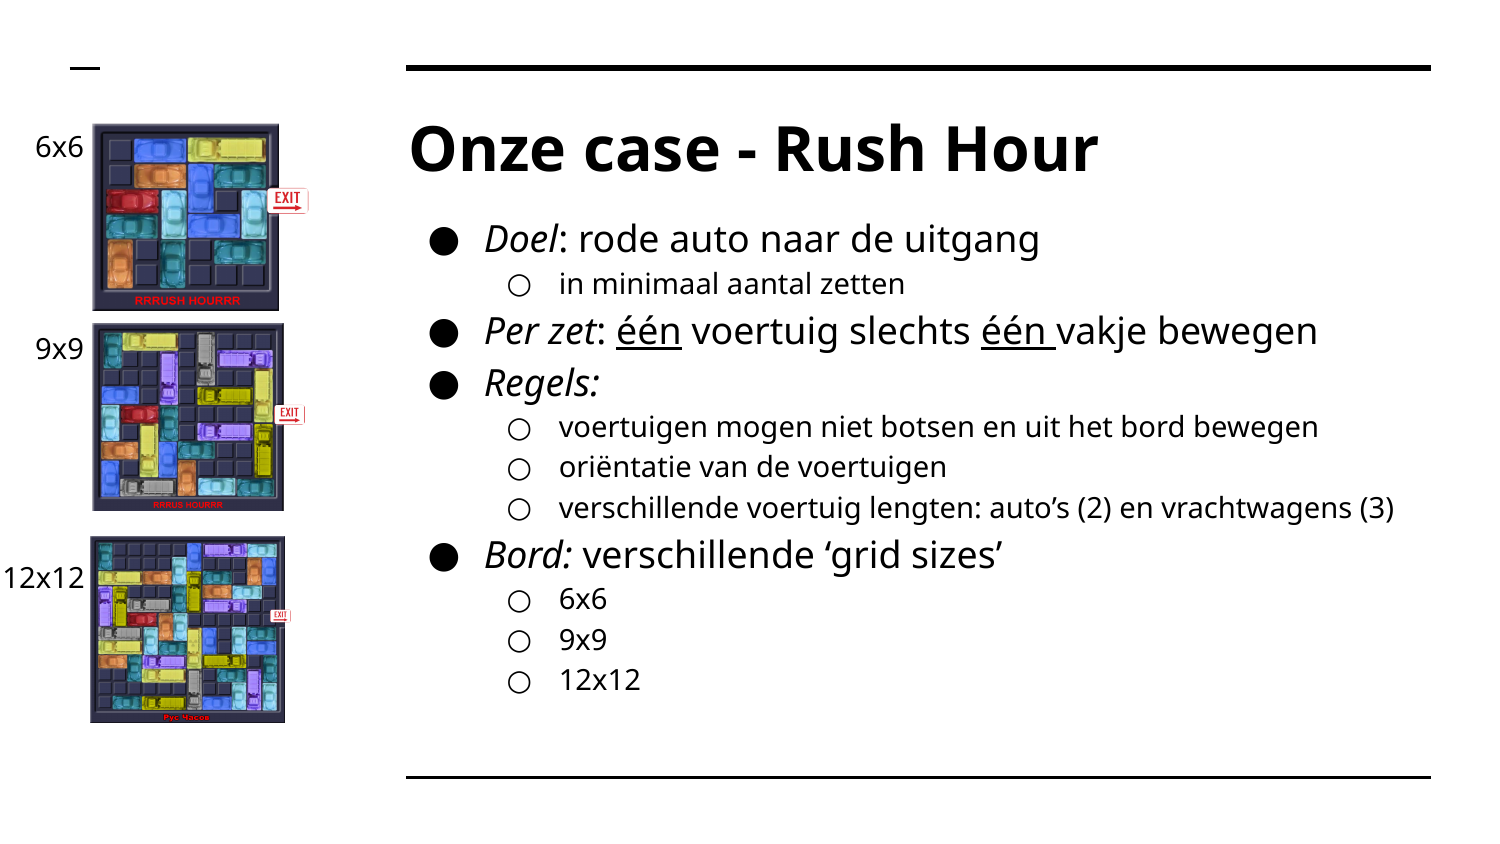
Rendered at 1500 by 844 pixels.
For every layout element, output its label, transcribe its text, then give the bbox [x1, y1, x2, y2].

picture [92, 123, 309, 311]
text_box 9x9 [20, 315, 123, 381]
list Doel: rode auto naar de uitgang in minimaal aantal zetten Per zet: één voertuig slechts één vakje bewegen Regels: voertuigen mogen niet botsen en uit het bord bewegen oriëntatie van de voertuigen verschillende voertuig lengten: auto’s (2) en vrachtwagens (3) Bord: verschillende ‘grid sizes’ 6x6 9x9 12x12 [393, 199, 1431, 711]
picture [92, 323, 306, 511]
text_box 6x6 [20, 113, 123, 179]
text_box 12x12 [0, 544, 84, 610]
picture [89, 535, 292, 724]
title Onze case - Rush Hour [393, 94, 1431, 199]
text_box [572, 353, 830, 419]
